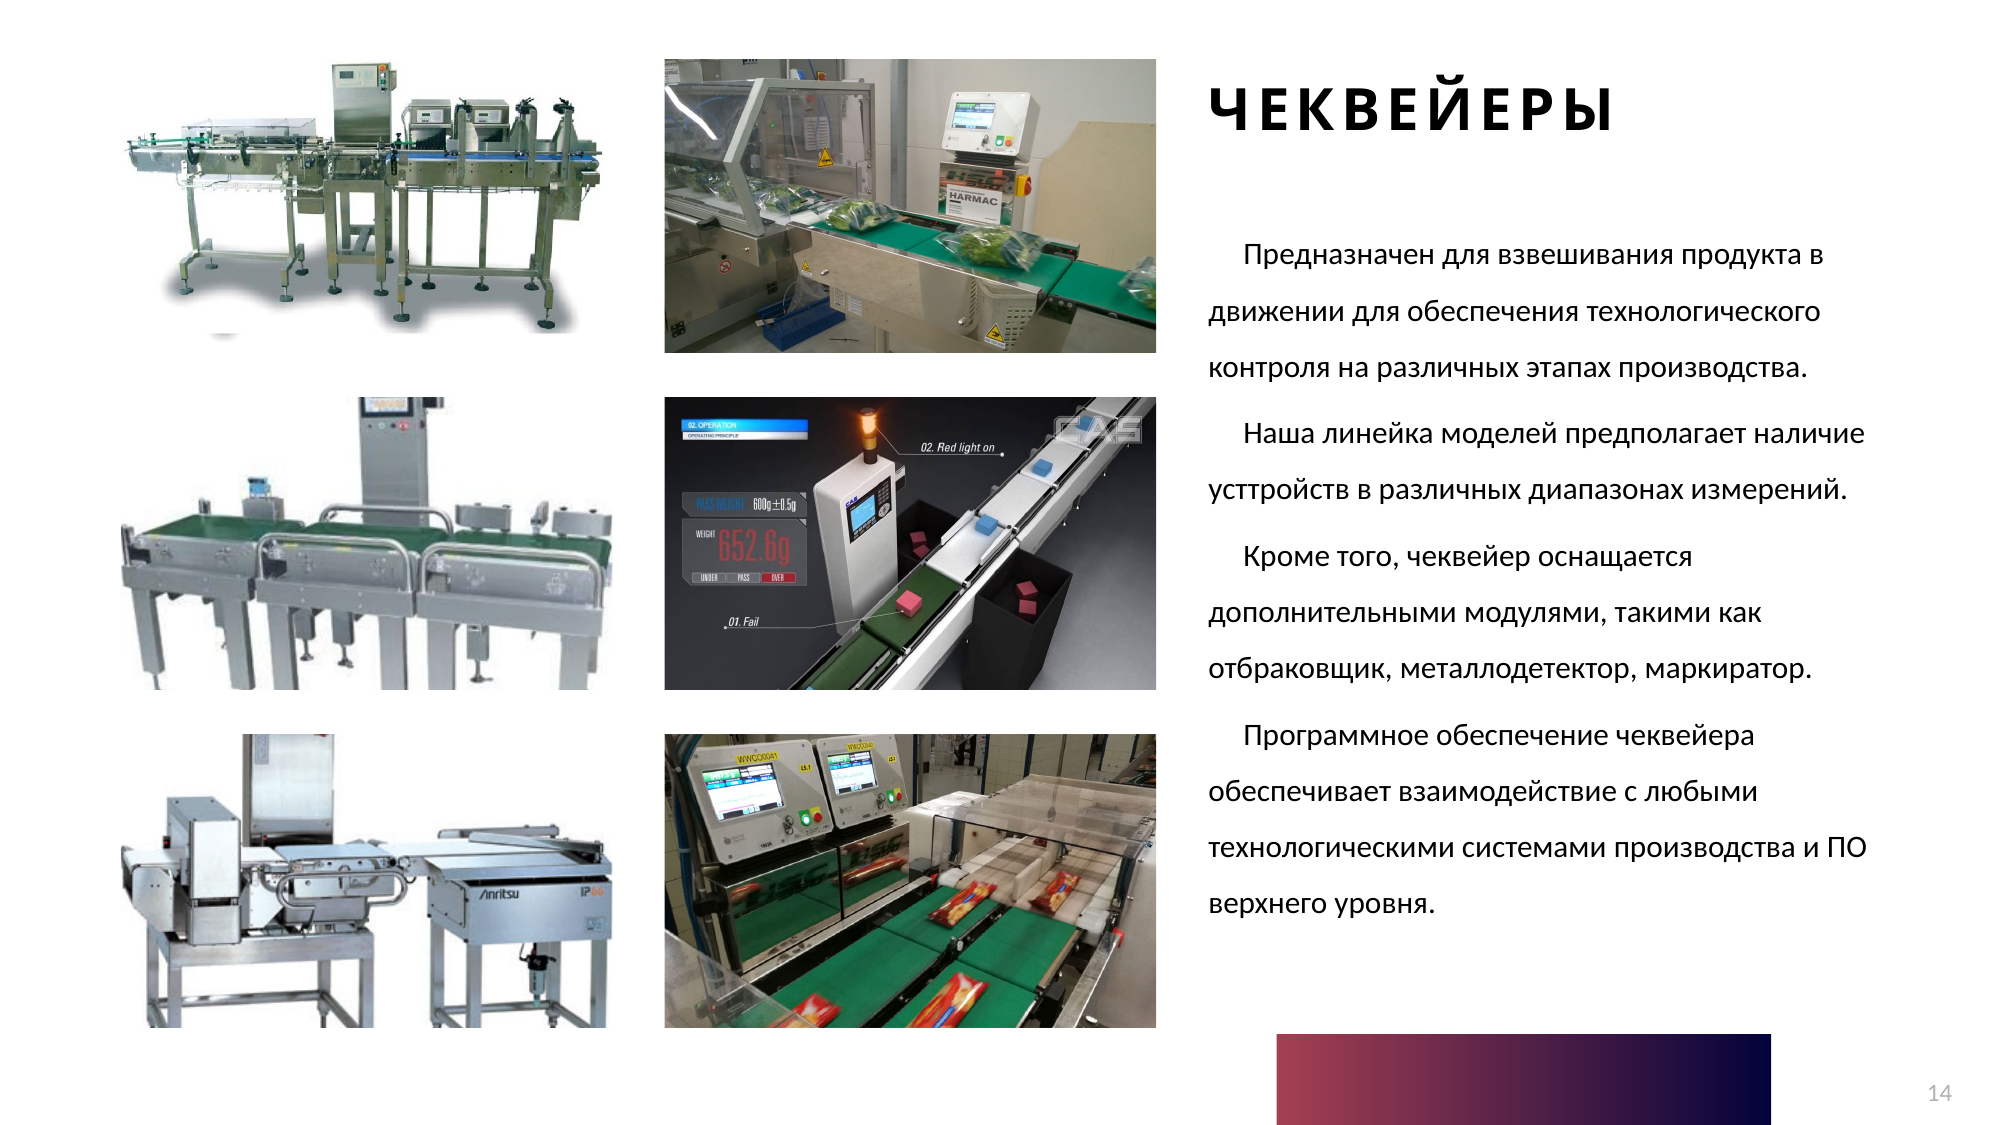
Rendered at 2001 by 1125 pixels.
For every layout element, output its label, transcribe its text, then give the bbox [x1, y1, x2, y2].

title ЧЕквейеры [1208, 59, 1953, 154]
picture [664, 397, 1157, 690]
picture [120, 734, 613, 1028]
picture [120, 59, 613, 353]
picture [664, 734, 1157, 1028]
list Предназначен для взвешивания продукта в движении для обеспечения технологического контроля на различных этапах производства. Наша линейка моделей предполагает наличие усттройств в различных диапазонах измерений. Кроме того, чеквейер оснащается дополнительными модулями, такими как отбраковщик, металлодетектор, маркиратор. Программное обеспечение чеквейера обеспечивает взаимодействие с любыми технологическими системами производства и ПО верхнего уровня. [1208, 207, 1938, 968]
slide_number 14 [1894, 1061, 1968, 1121]
picture [120, 397, 613, 690]
picture [664, 59, 1157, 353]
